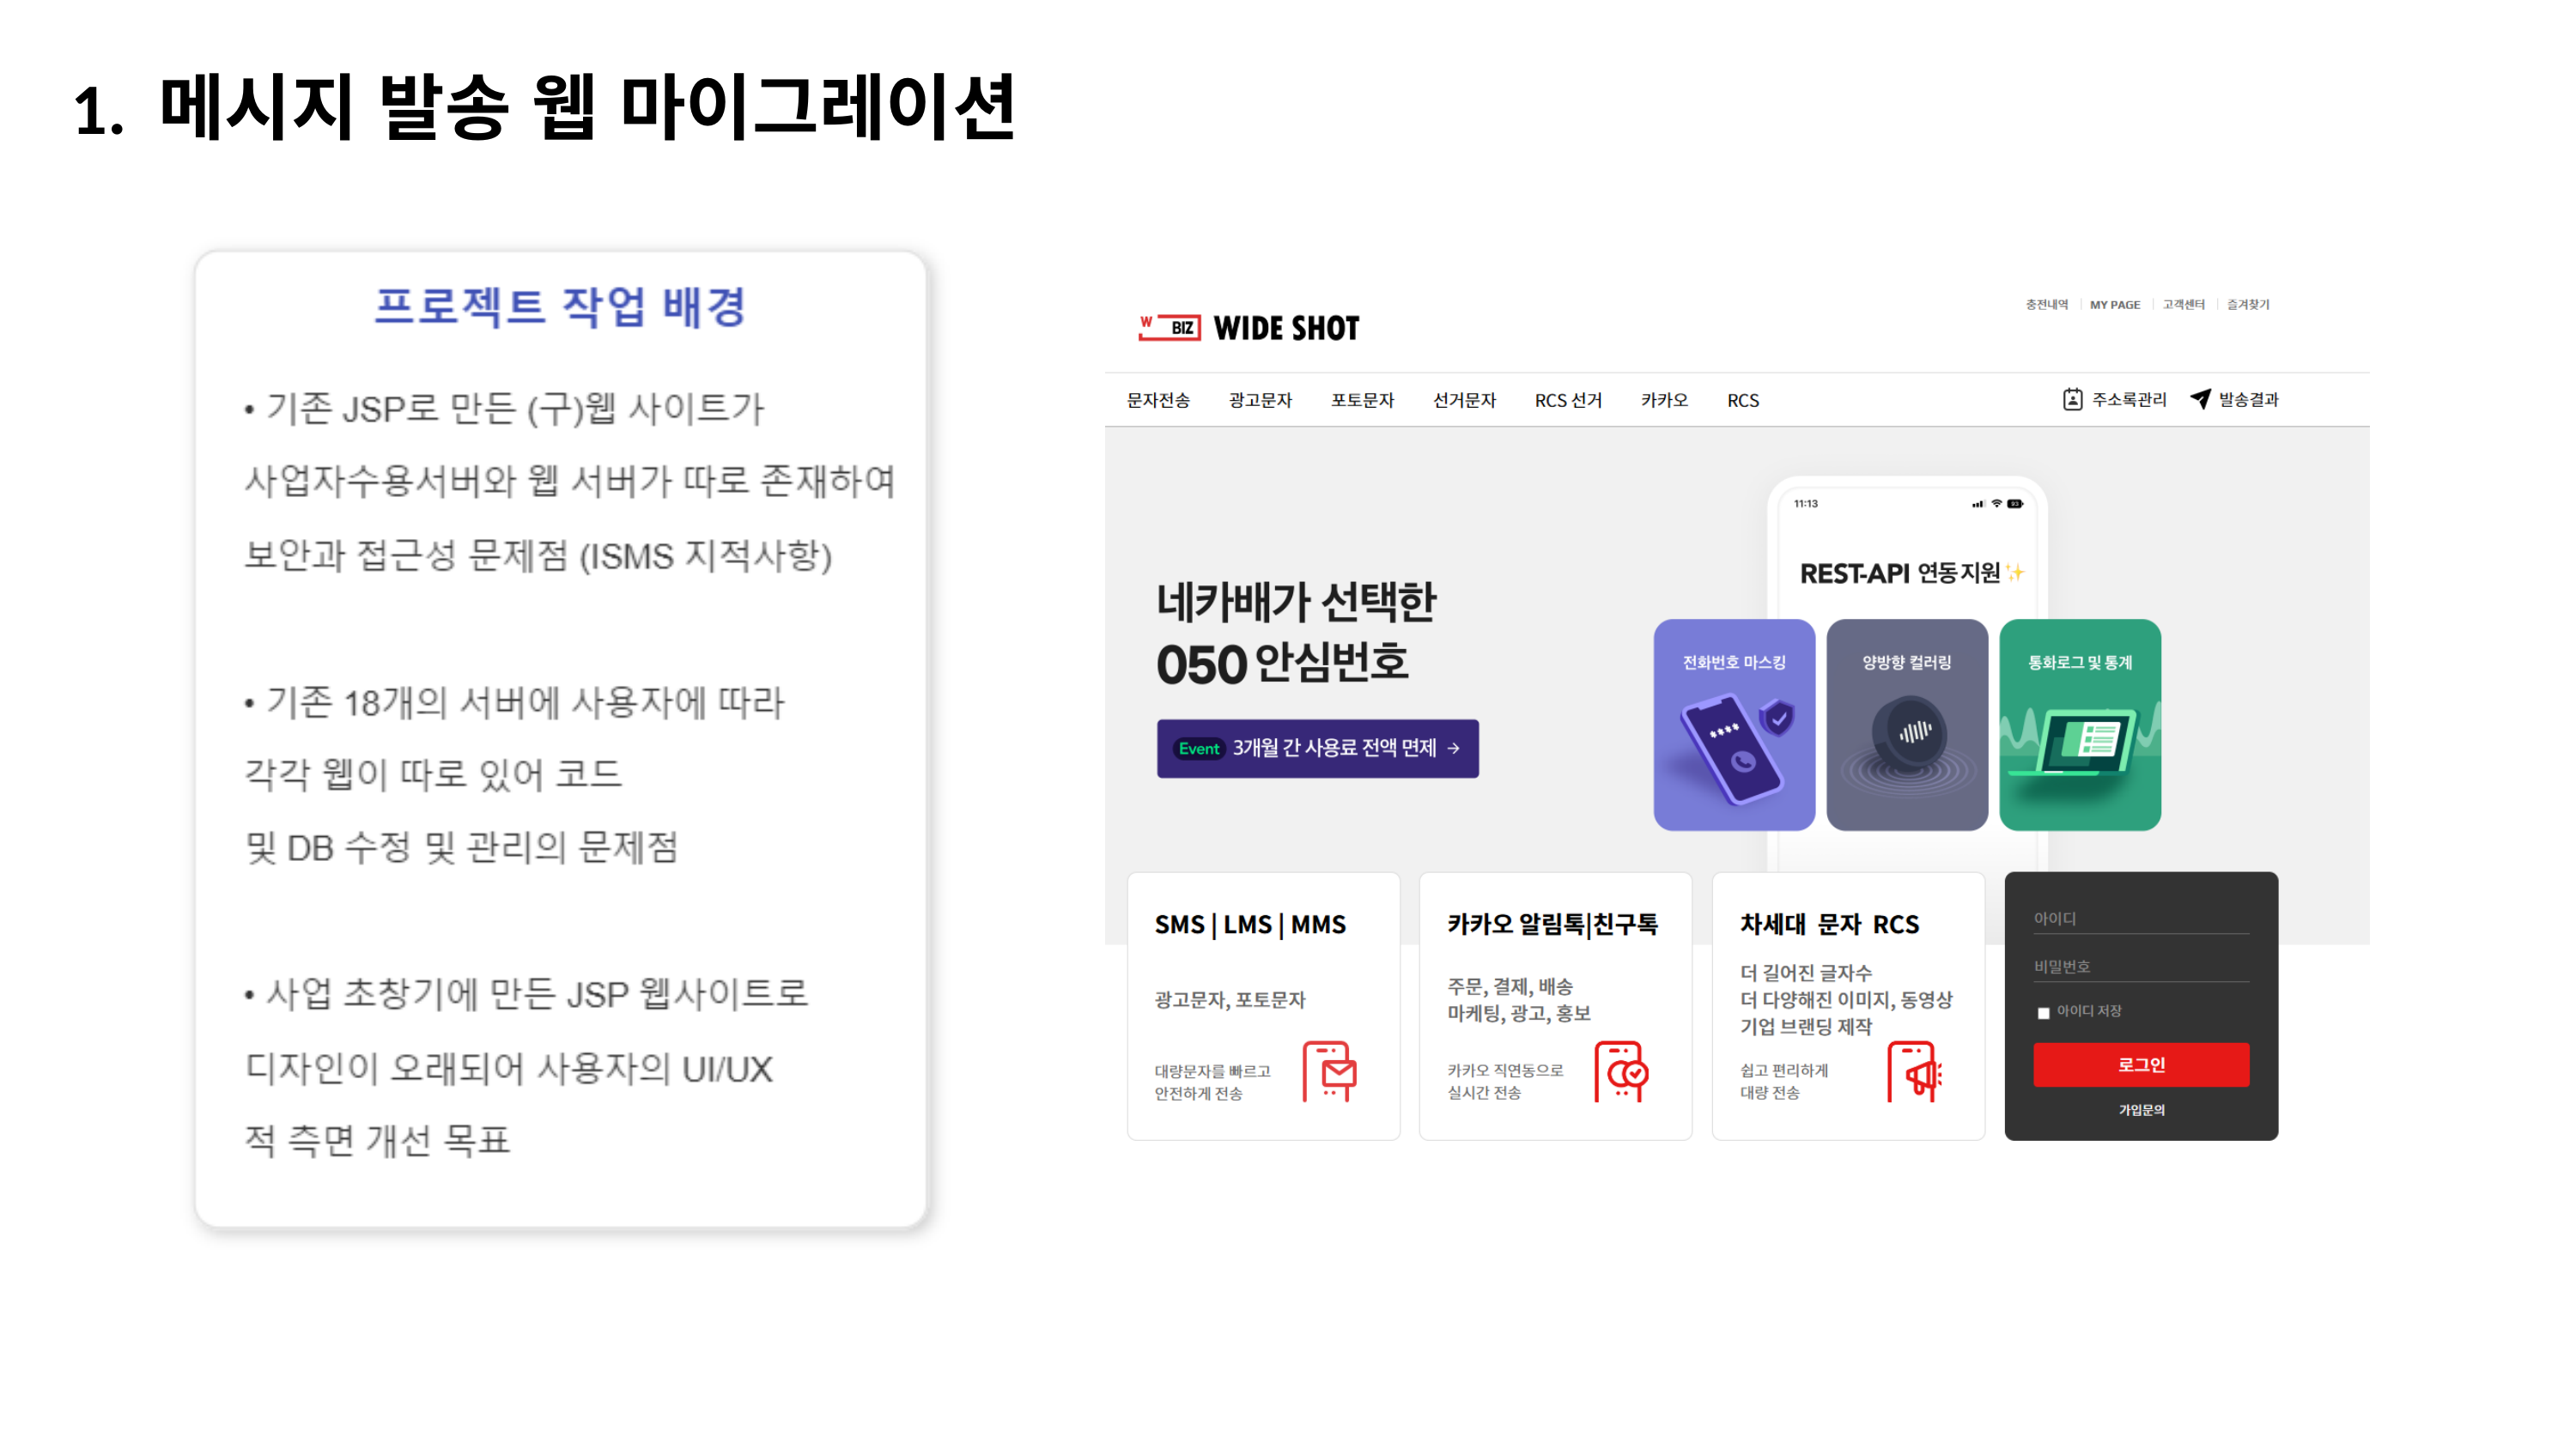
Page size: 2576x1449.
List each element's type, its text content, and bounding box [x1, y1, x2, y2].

text_box 1. 메시지 발송 웹 마이그레이션 [58, 52, 2281, 171]
picture [171, 230, 968, 1250]
picture [1105, 294, 2370, 1165]
